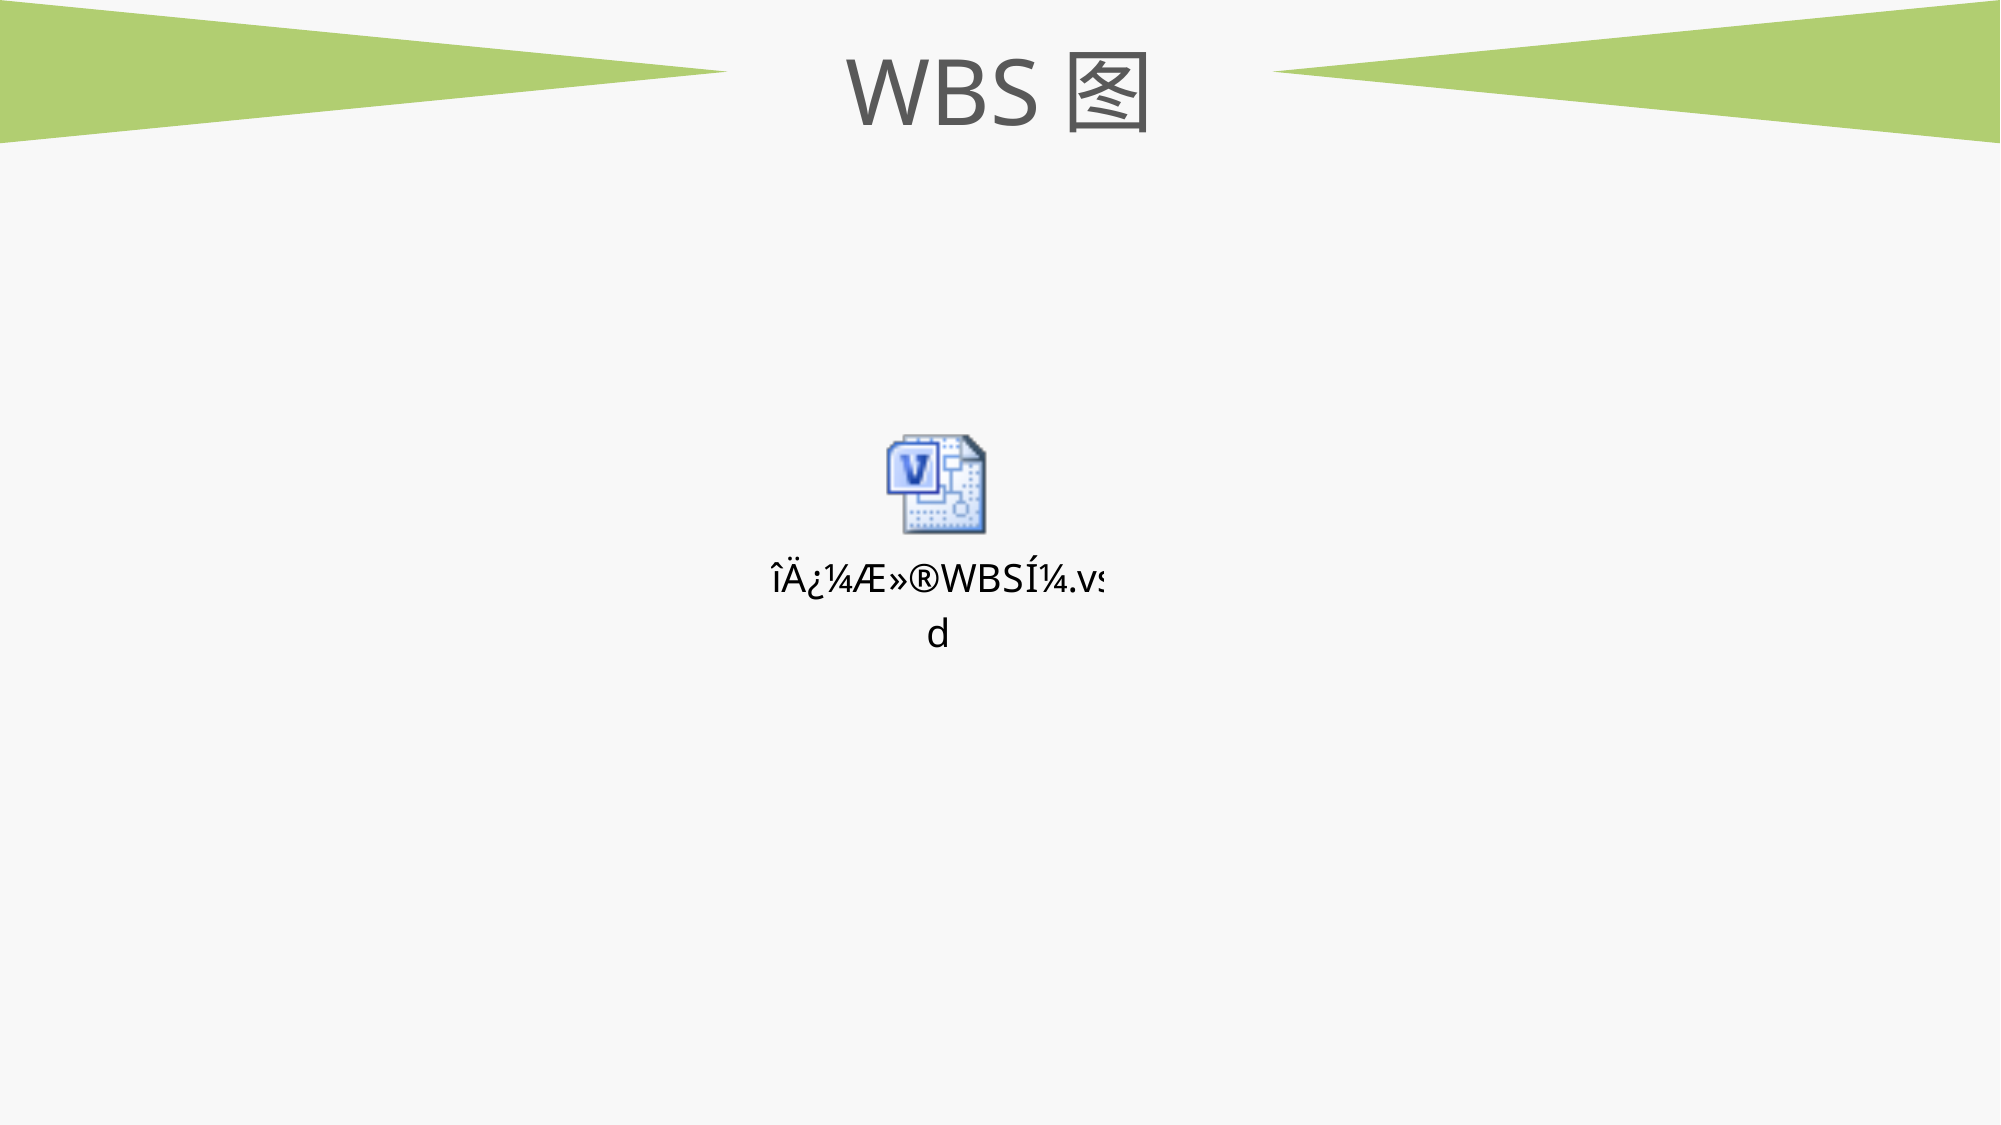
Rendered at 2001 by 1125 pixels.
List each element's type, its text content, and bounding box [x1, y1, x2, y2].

text_box [0, 0, 709, 145]
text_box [771, 433, 1104, 662]
text_box [1291, 0, 2000, 145]
text_box WBS图 [709, 26, 1291, 151]
